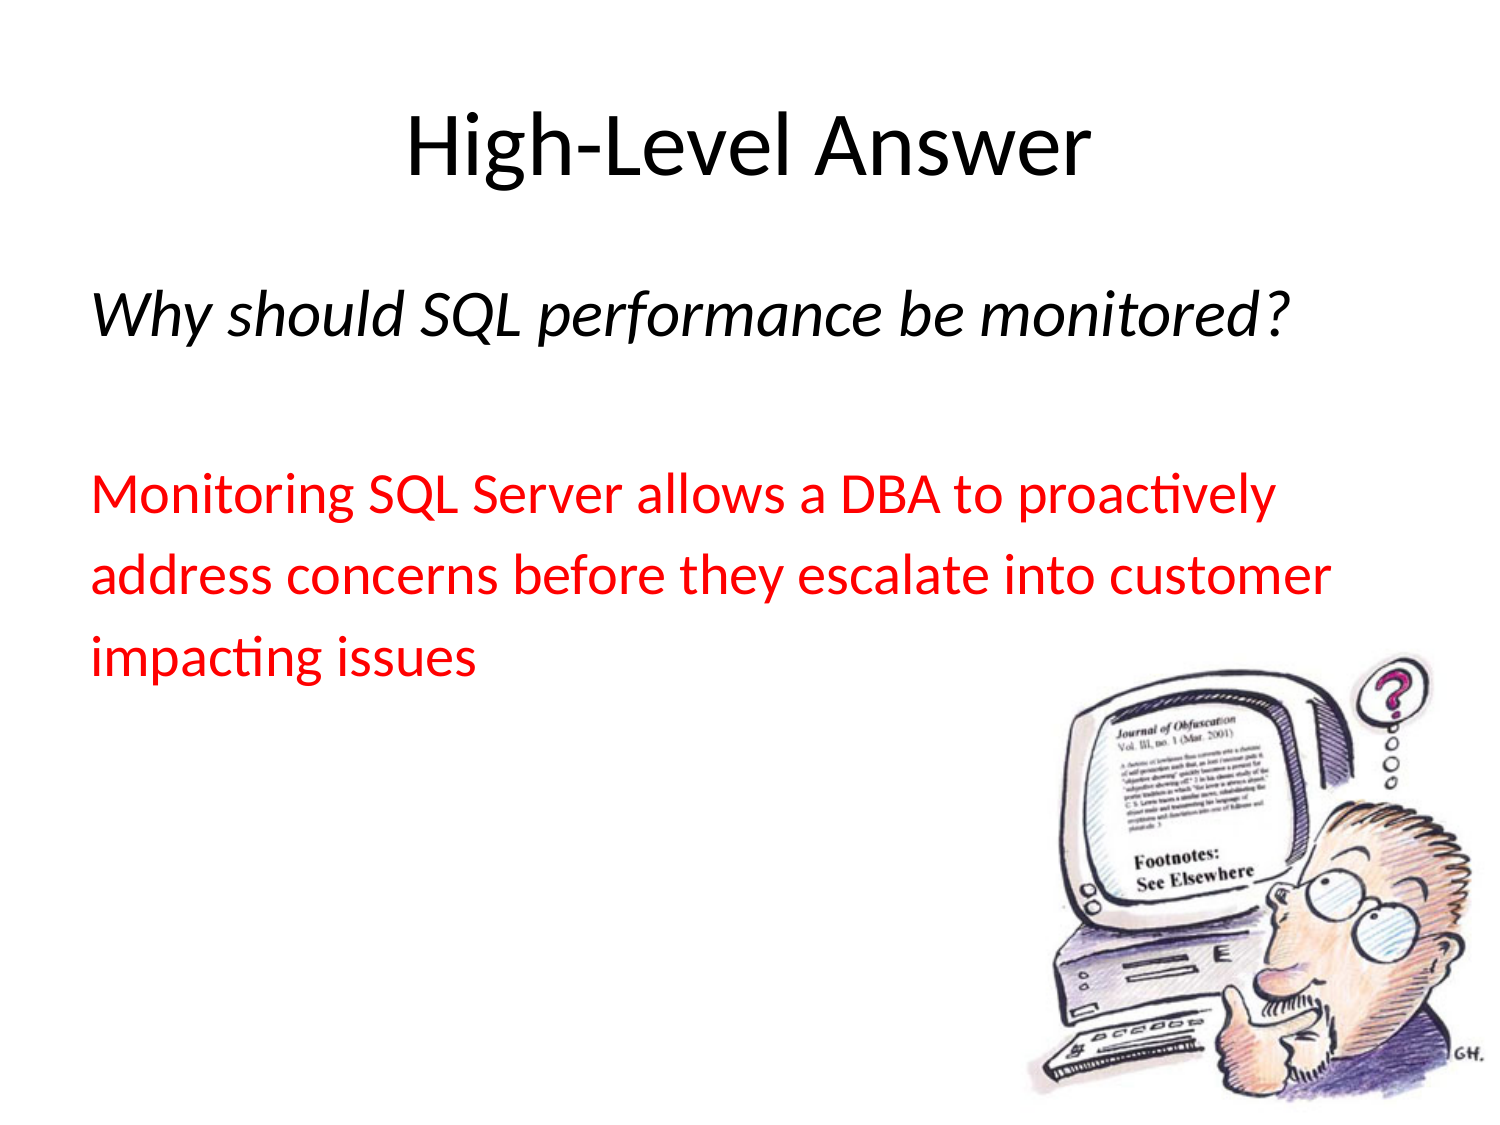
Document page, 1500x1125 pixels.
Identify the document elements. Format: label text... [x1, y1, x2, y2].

picture [1009, 624, 1500, 1125]
title High-Level Answer [75, 45, 1425, 233]
list Why should SQL performance be monitored? Monitoring SQL Server allows a DBA to proactively address concerns before they escalate into customer impacting issues [75, 262, 1425, 1005]
